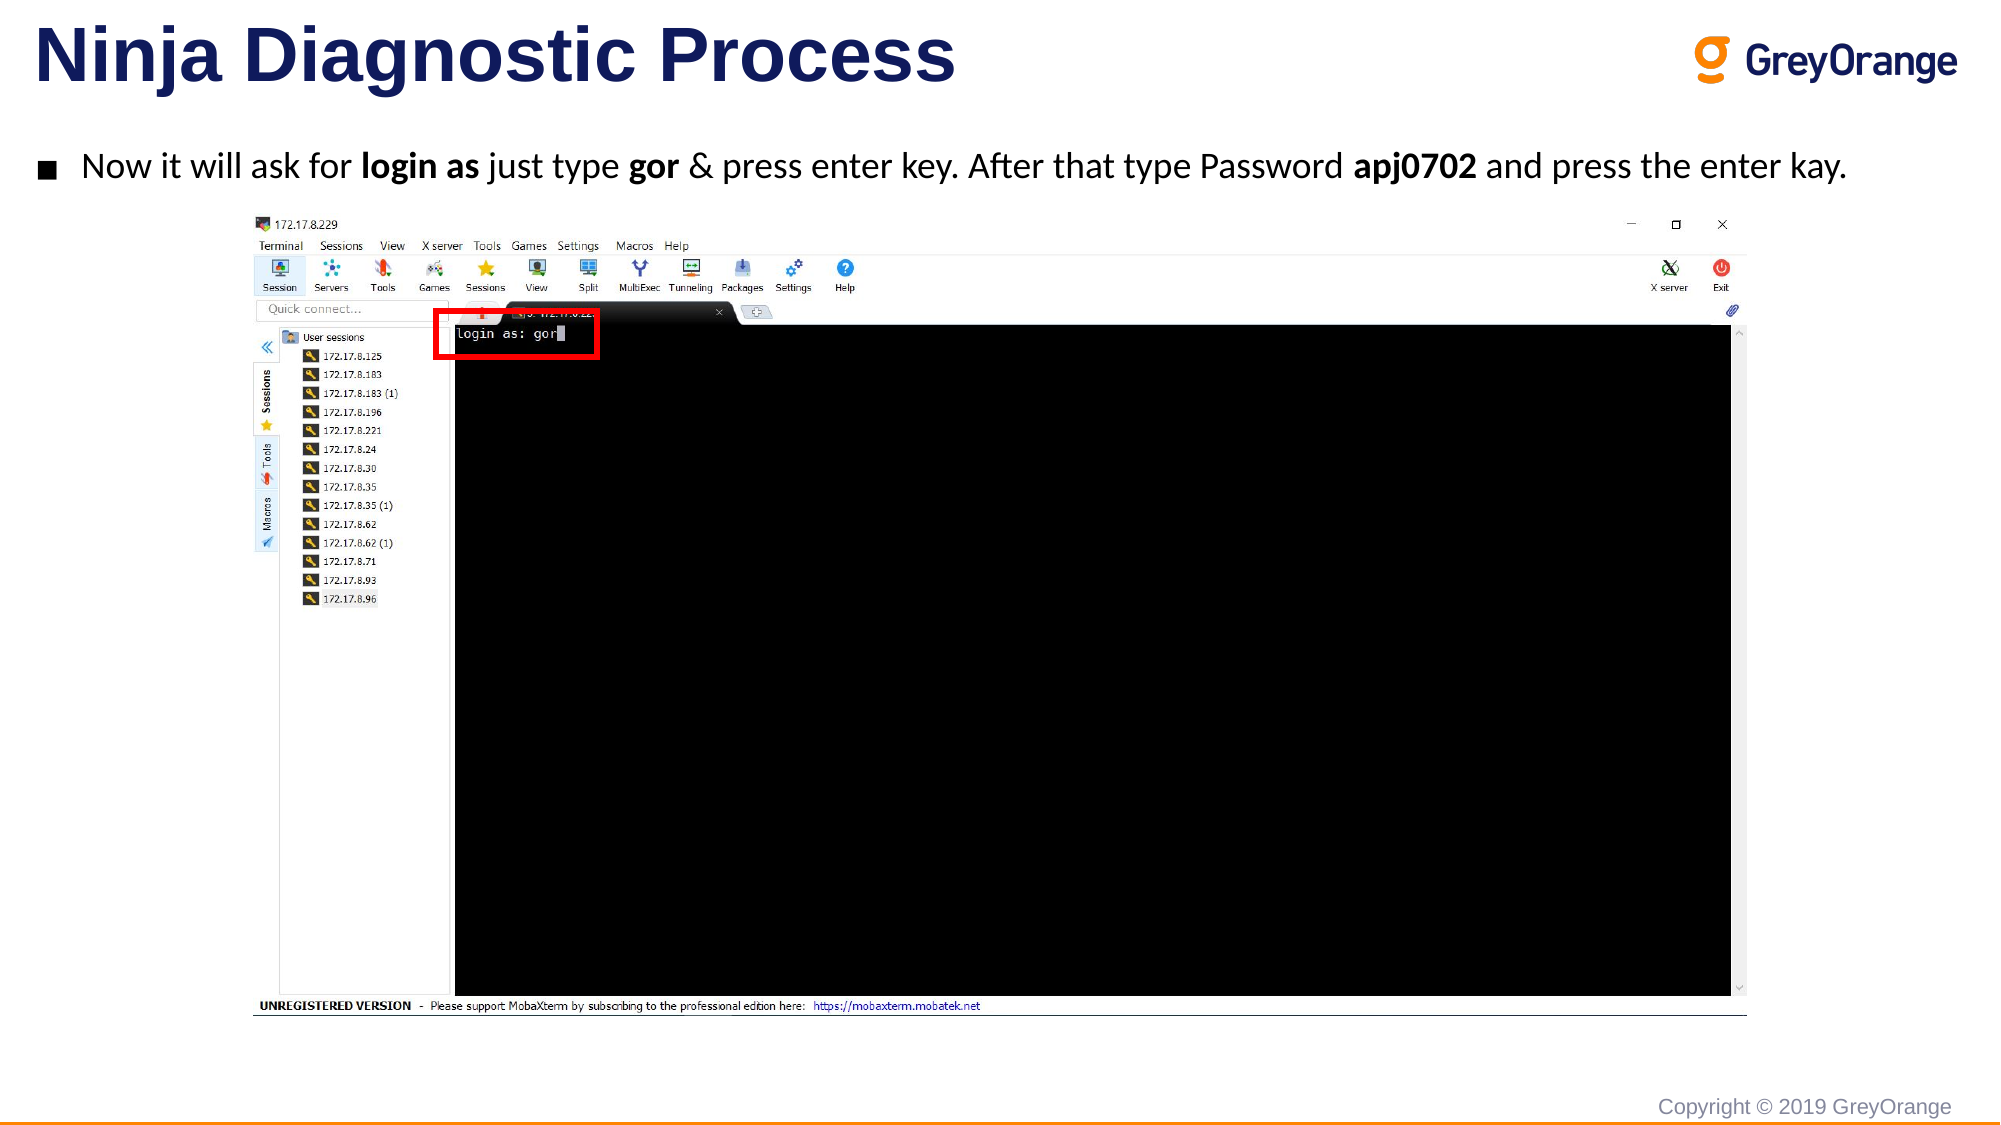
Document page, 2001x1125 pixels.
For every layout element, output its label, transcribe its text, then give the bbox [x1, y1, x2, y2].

text_box Now it will ask for login as just type gor & press enter key. After that type Password apj0702 and press the enter kay. [19, 133, 1969, 194]
text_box Ninja Diagnostic Process [19, 15, 1931, 99]
picture [1678, 19, 1974, 101]
picture [253, 213, 1747, 1017]
